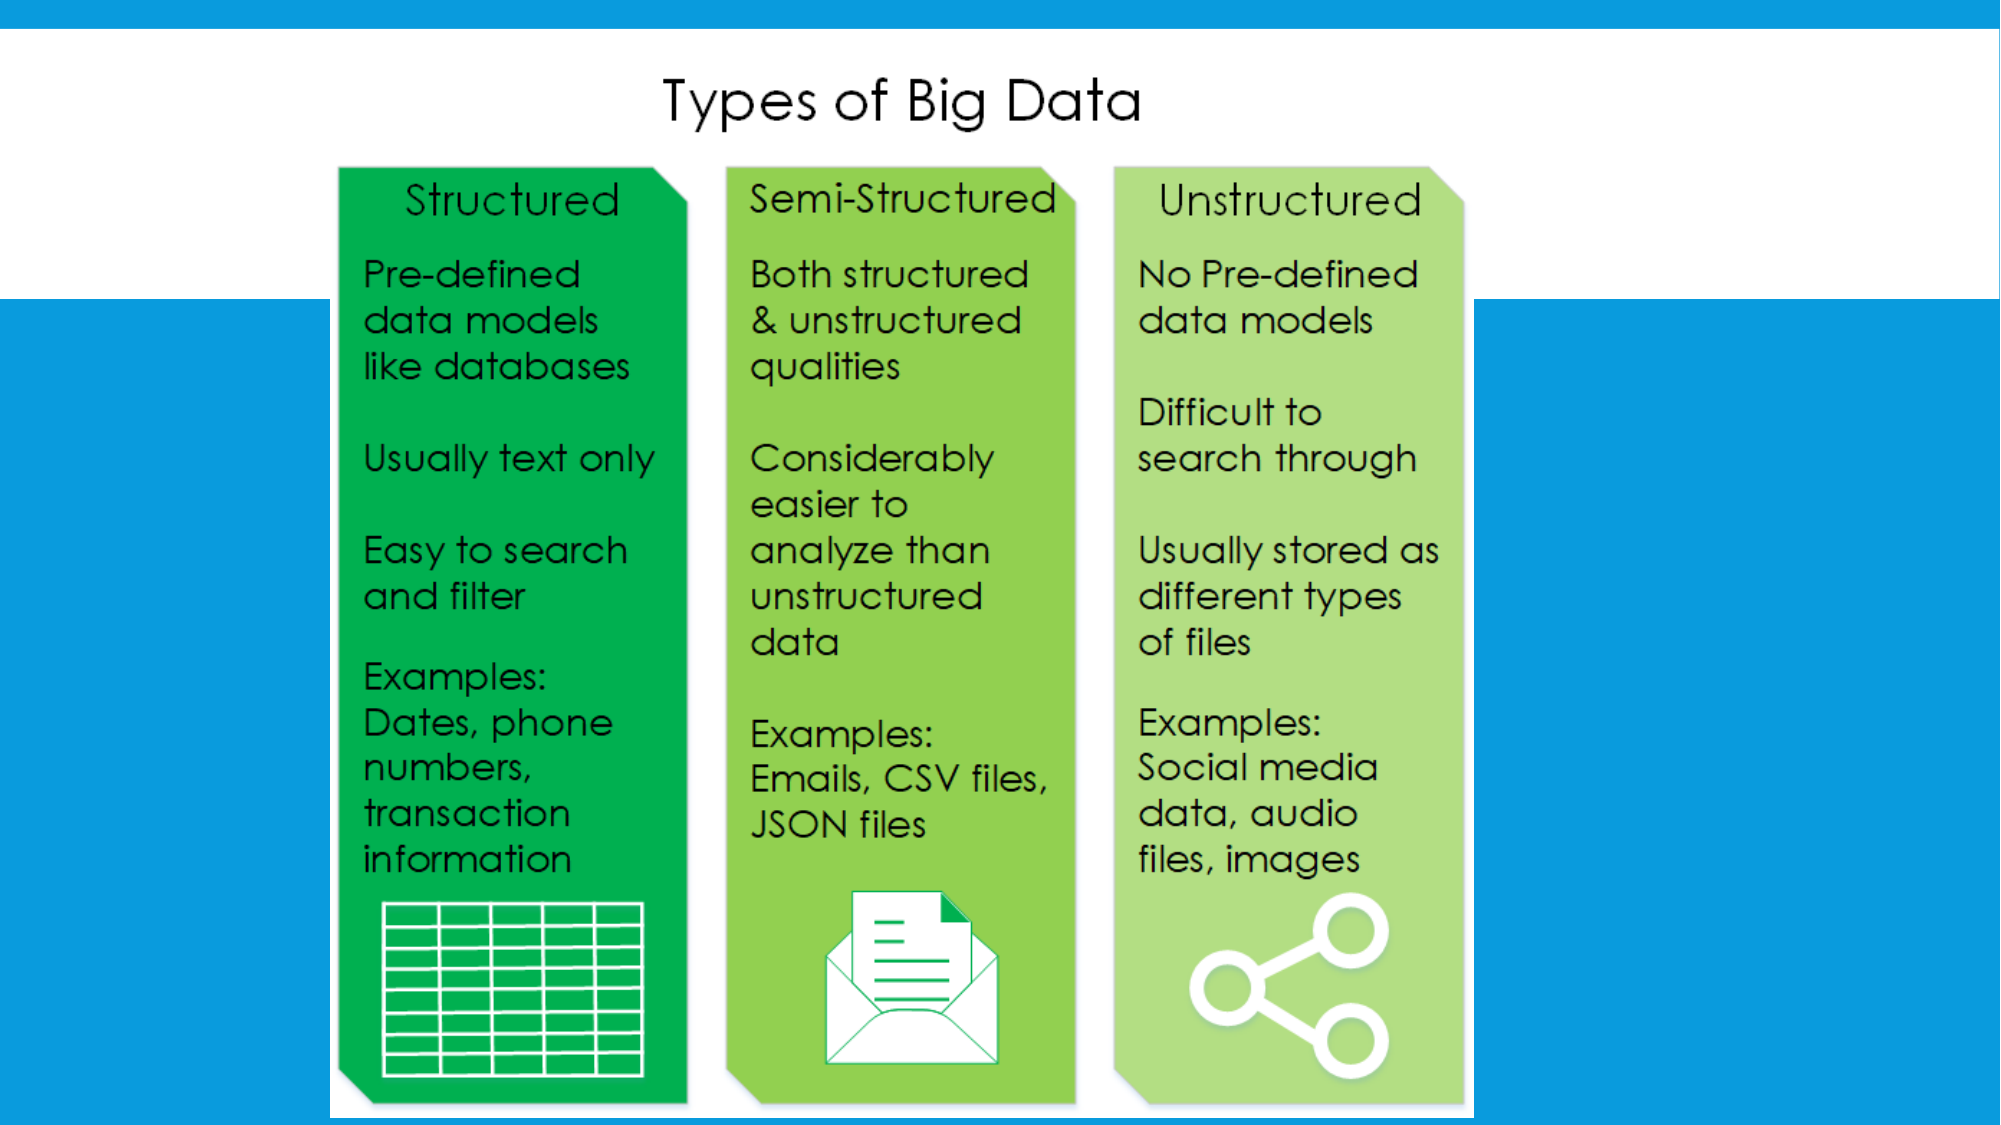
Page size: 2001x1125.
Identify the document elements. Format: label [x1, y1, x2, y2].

list [330, 48, 1475, 1119]
